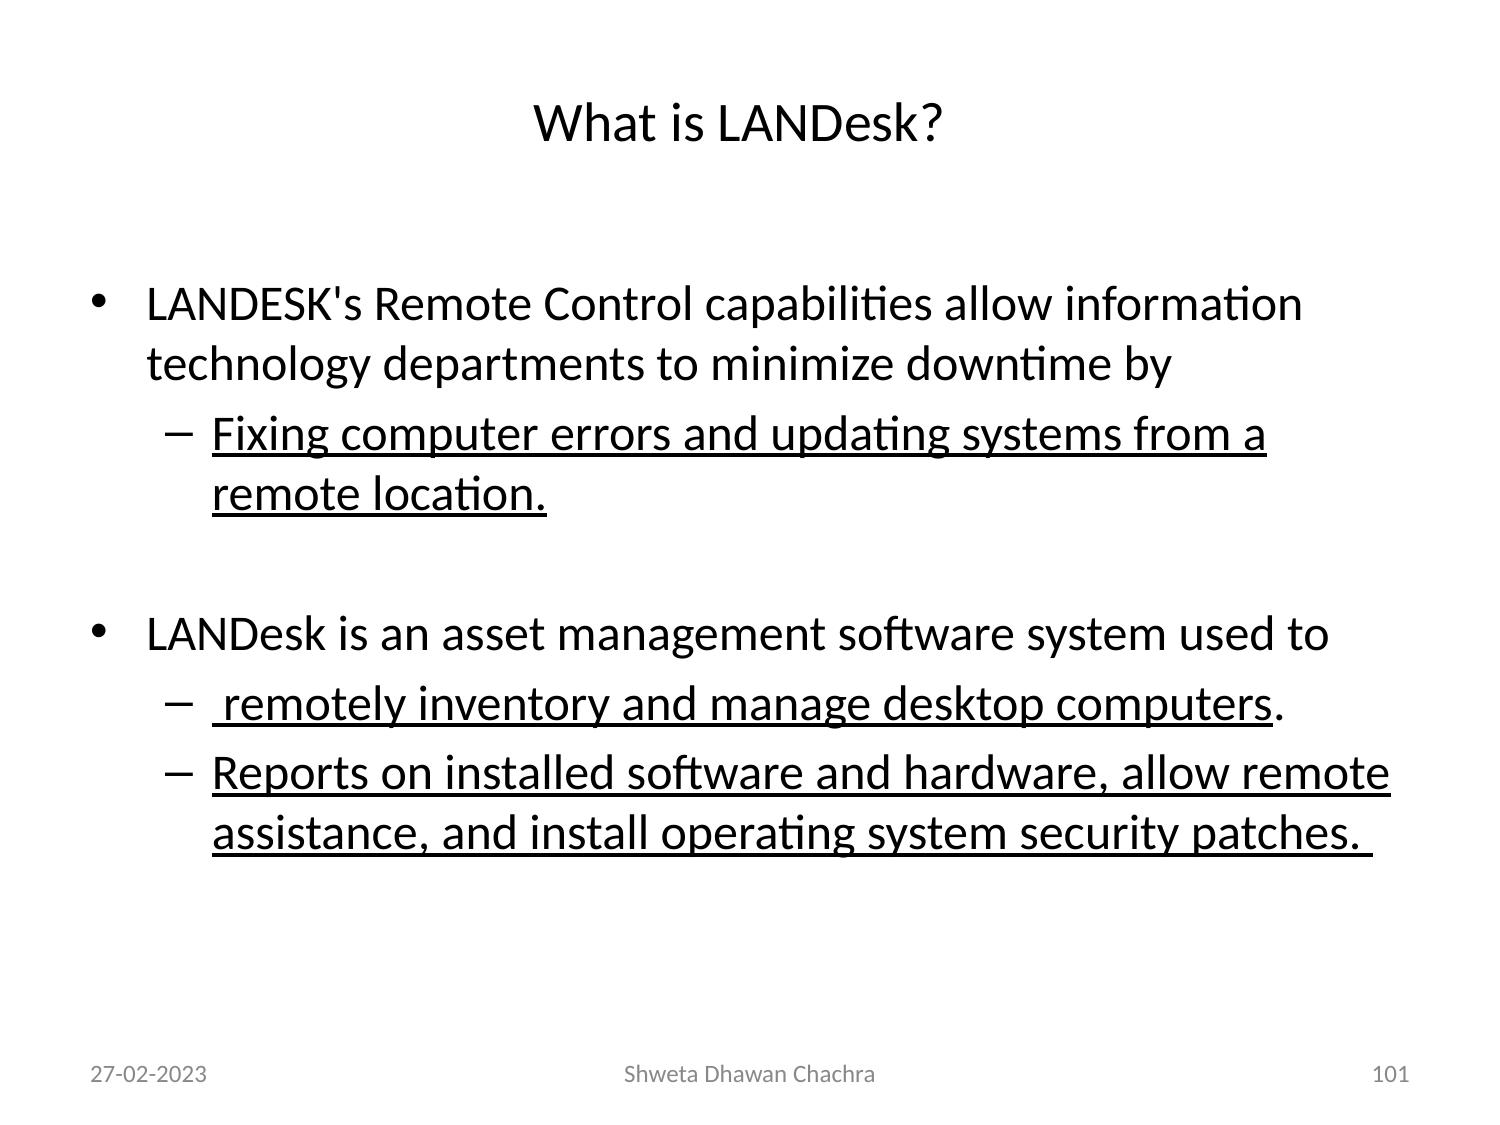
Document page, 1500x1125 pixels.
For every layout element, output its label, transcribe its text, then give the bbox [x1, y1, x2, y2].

title What is LANDesk? [64, 78, 1415, 161]
footer Shweta Dhawan Chachra [512, 1042, 988, 1103]
slide_number ‹#› [1074, 1042, 1425, 1103]
list LANDESK's Remote Control capabilities allow information technology departments to minimize downtime by Fixing computer errors and updating systems from a remote location. LANDesk is an asset management software system used to remotely inventory and manage desktop computers. Reports on installed software and hardware, allow remote assistance, and install operating system security patches. [75, 262, 1425, 1005]
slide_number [75, 1042, 425, 1103]
